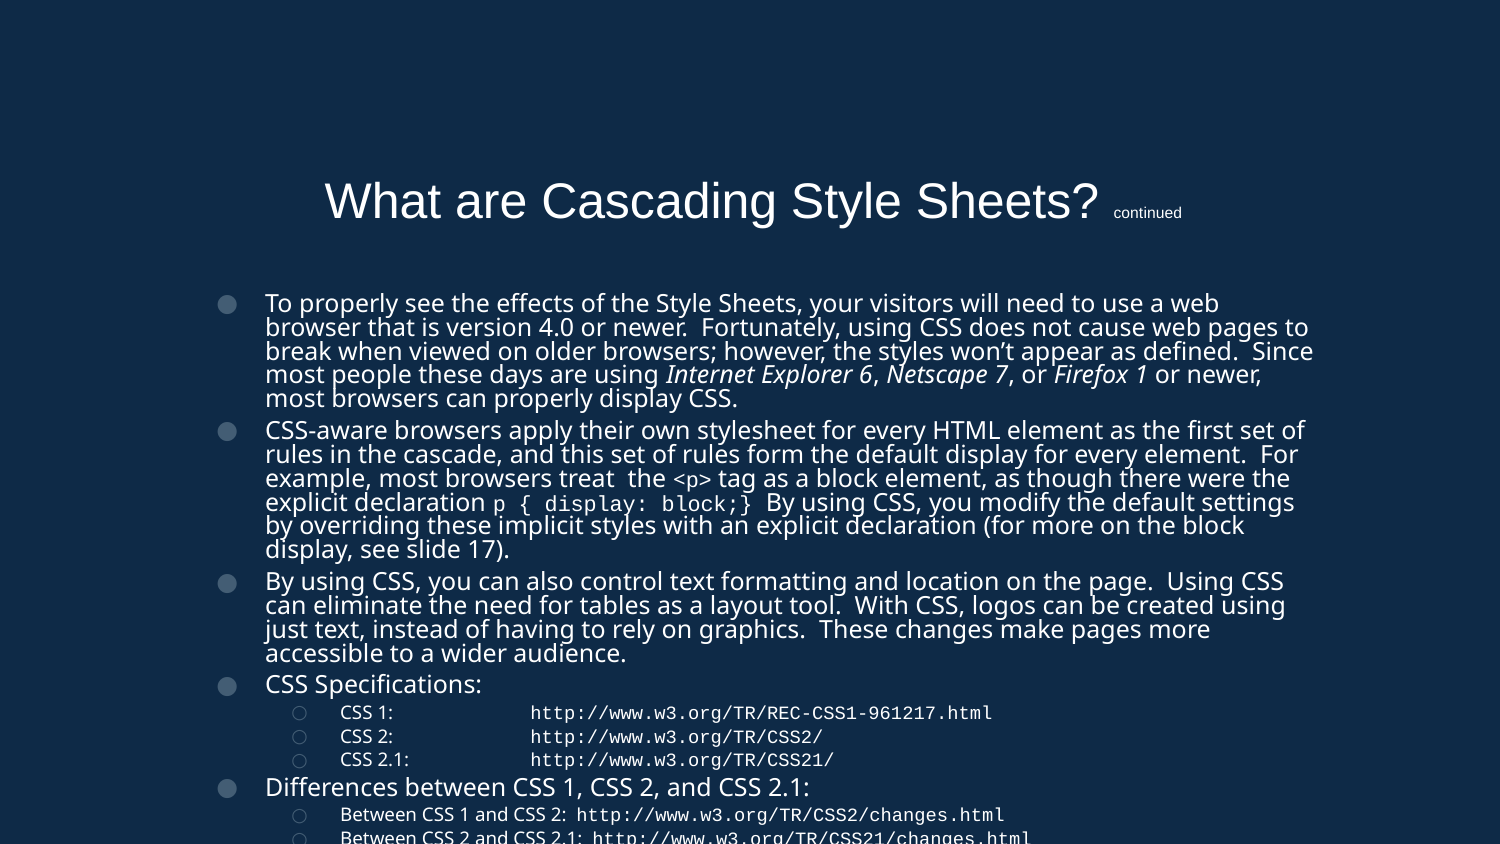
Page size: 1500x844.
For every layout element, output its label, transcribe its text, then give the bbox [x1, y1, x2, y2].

title What are Cascading Style Sheets? continued [175, 153, 1332, 233]
list To properly see the effects of the Style Sheets, your visitors will need to use a web browser that is version 4.0 or newer. Fortunately, using CSS does not cause web pages to break when viewed on older browsers; however, the styles won’t appear as defined. Since most people these days are using Internet Explorer 6, Netscape 7, or Firefox 1 or newer, most browsers can properly display CSS. CSS-aware browsers apply their own stylesheet for every HTML element as the first set of rules in the cascade, and this set of rules form the default display for every element. For example, most browsers treat the <p> tag as a block element, as though there were the explicit declaration p { display: block;} By using CSS, you modify the default settings by overriding these implicit styles with an explicit declaration (for more on the block display, see slide 17). By using CSS, you can also control text formatting and location on the page. Using CSS can eliminate the need for tables as a layout tool. With CSS, logos can be created using just text, instead of having to rely on graphics. These changes make pages more accessible to a wider audience. CSS Specifications: CSS 1: http://www.w3.org/TR/REC-CSS1-961217.html CSS 2: http://www.w3.org/TR/CSS2/ CSS 2.1: http://www.w3.org/TR/CSS21/ Differences between CSS 1, CSS 2, and CSS 2.1: Between CSS 1 and CSS 2: http://www.w3.org/TR/CSS2/changes.html Between CSS 2 and CSS 2.1: http://www.w3.org/TR/CSS21/changes.html [175, 278, 1332, 689]
